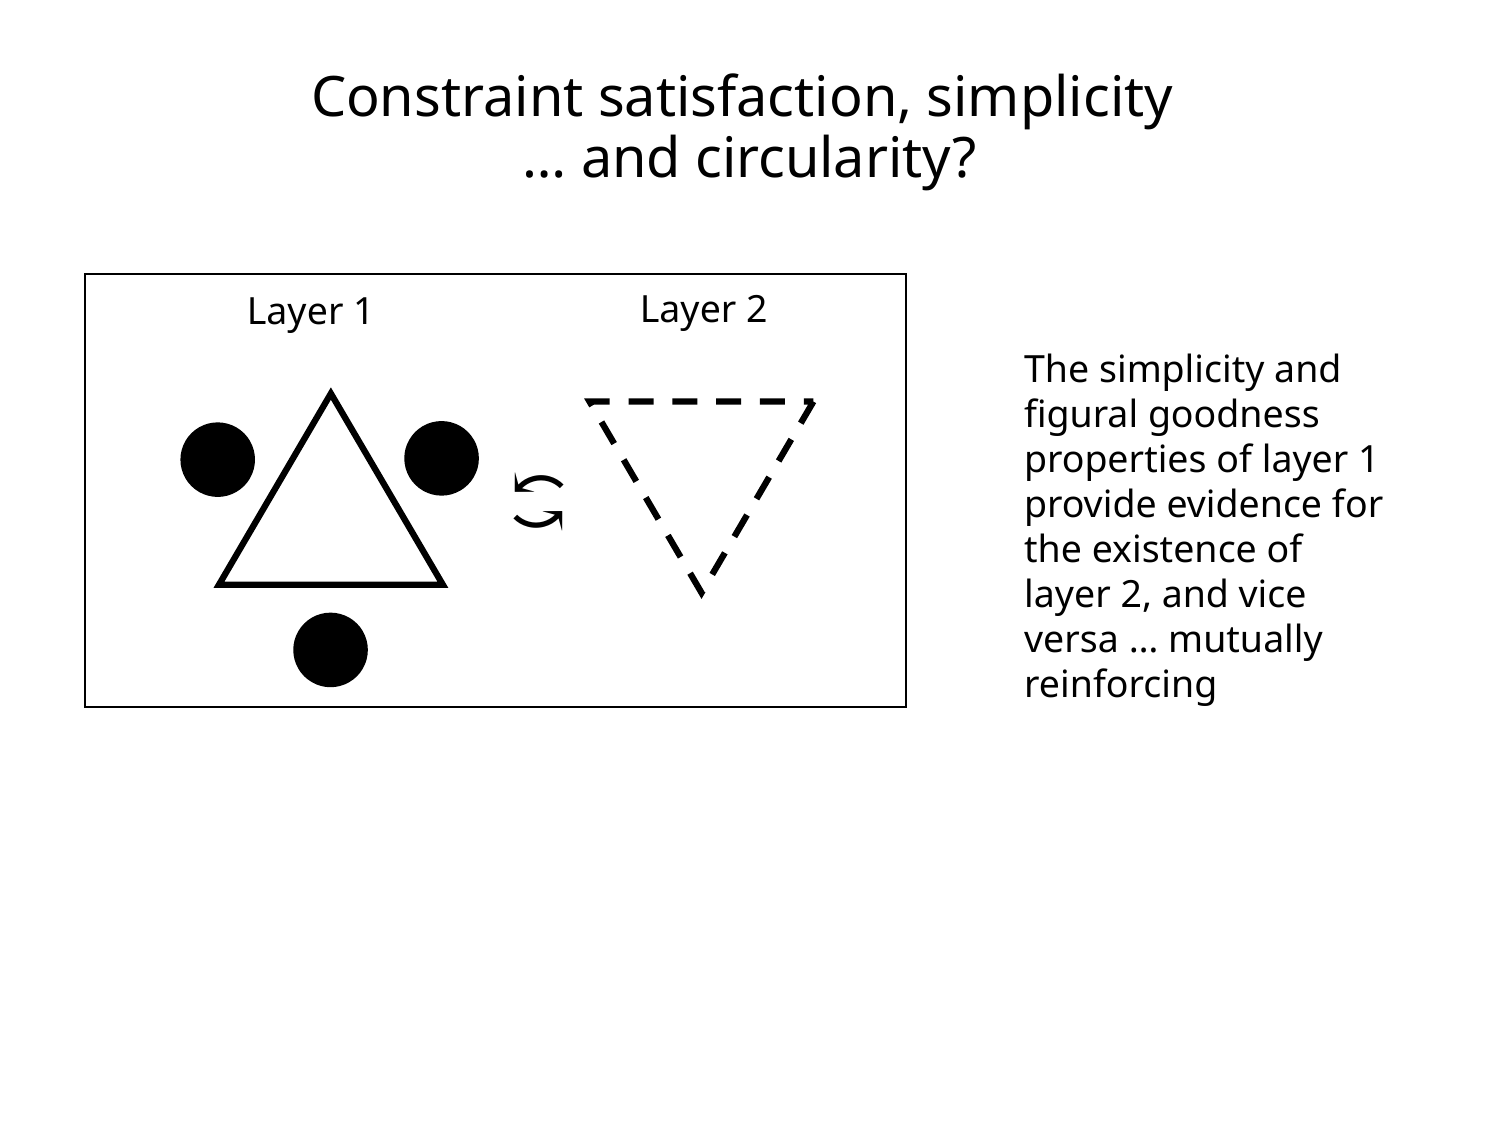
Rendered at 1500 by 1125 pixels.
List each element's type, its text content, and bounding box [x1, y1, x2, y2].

text_box ⤺ [496, 431, 628, 527]
text_box [84, 273, 907, 708]
title Constraint satisfaction, simplicity … and circularity? [103, 59, 1397, 198]
text_box The simplicity and figural goodness properties of layer 1 provide evidence for the existence of layer 2, and vice versa … mutually reinforcing [1009, 338, 1411, 713]
text_box ⤻ [495, 467, 582, 563]
